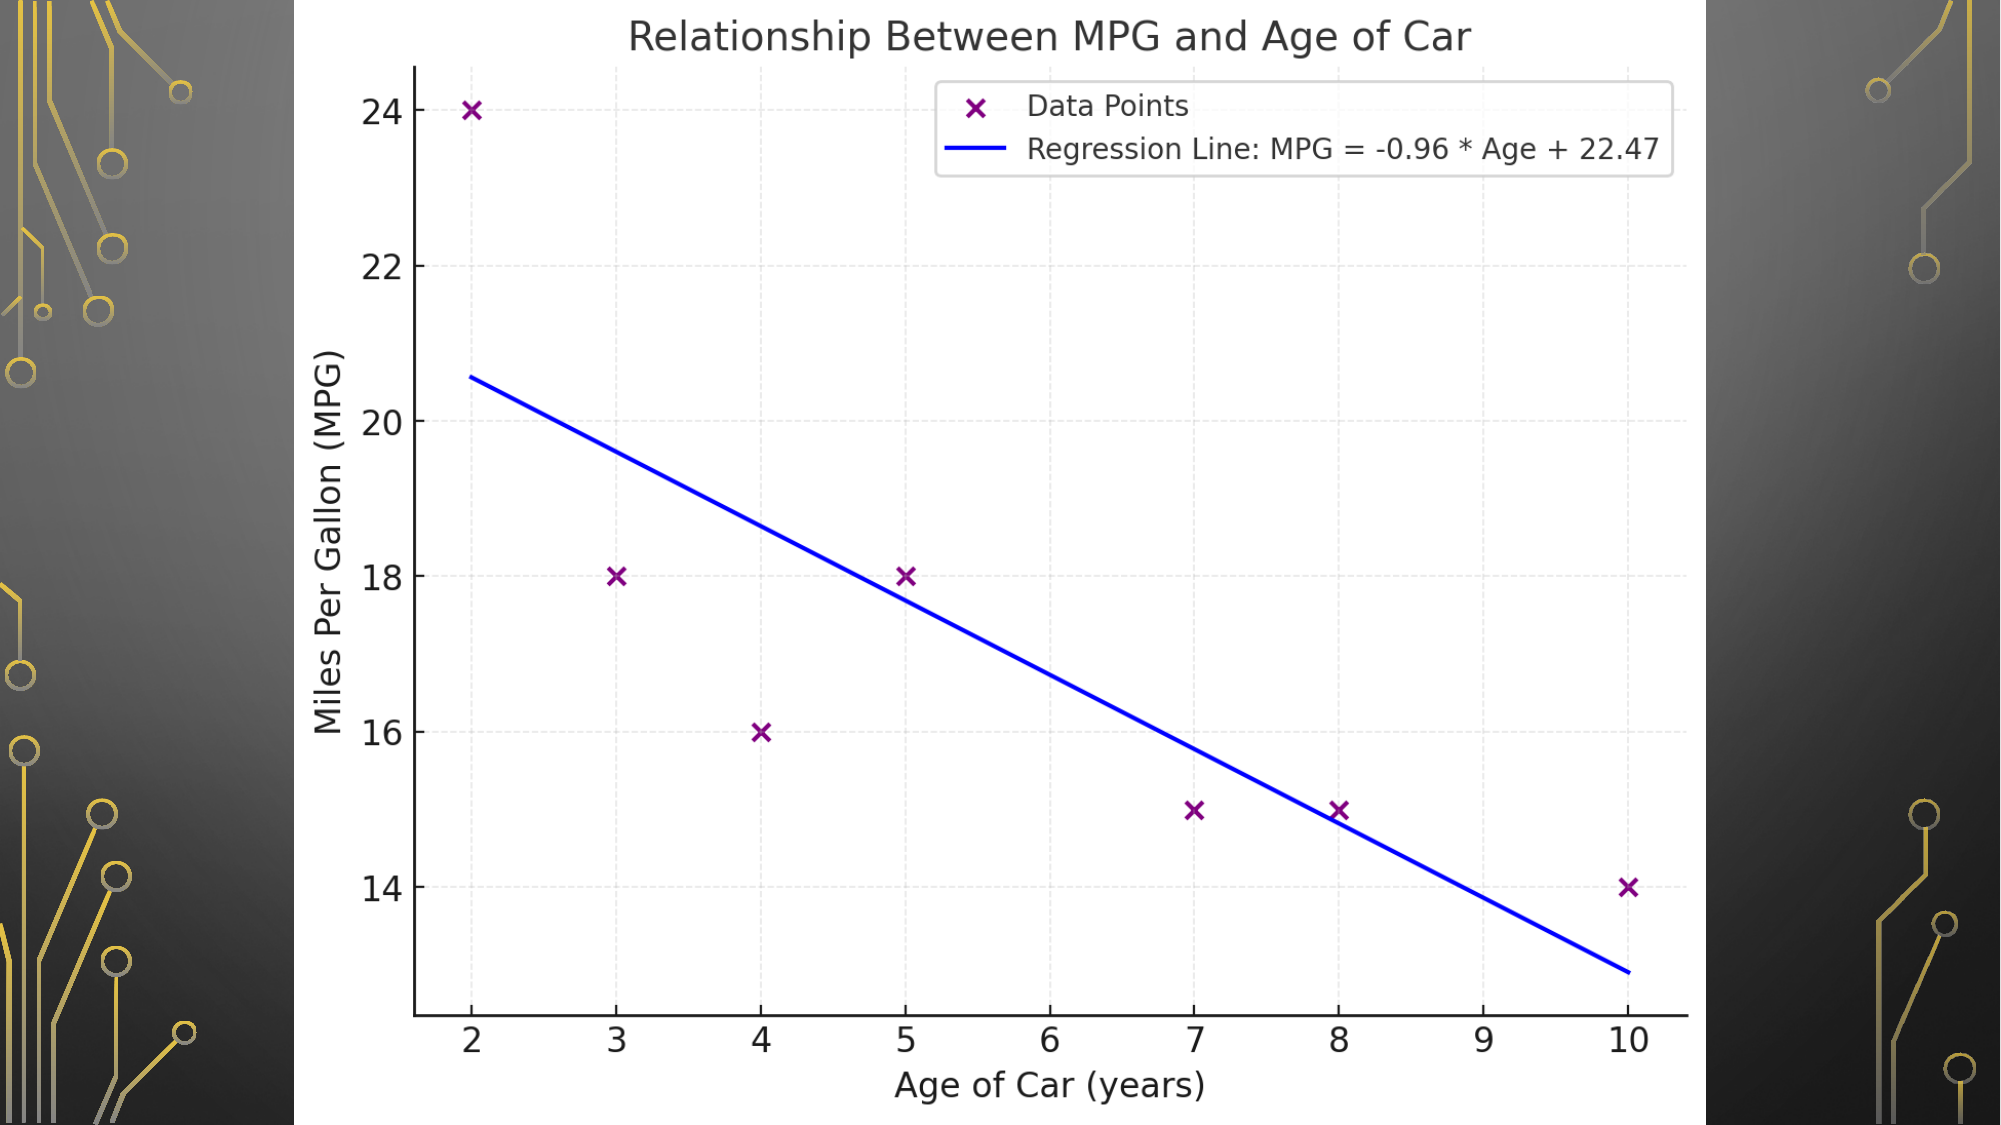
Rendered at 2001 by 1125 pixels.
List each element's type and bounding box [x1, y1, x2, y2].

picture [293, 0, 1706, 1125]
